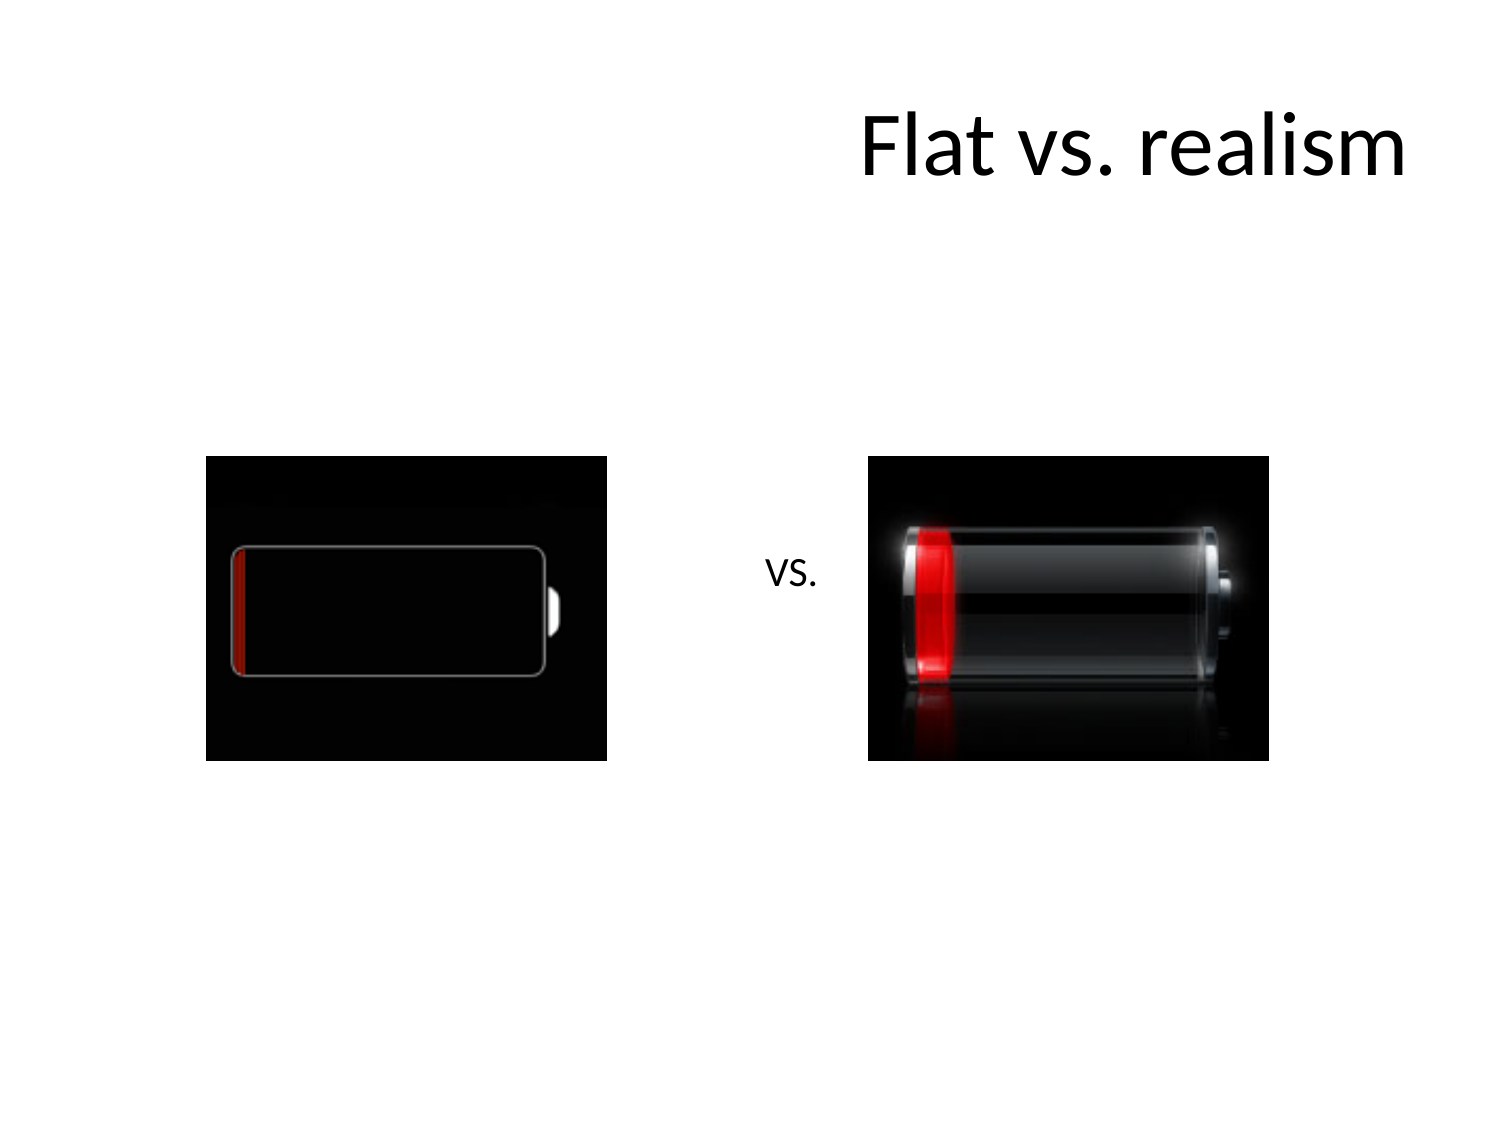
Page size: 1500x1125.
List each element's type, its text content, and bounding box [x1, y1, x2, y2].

title Flat vs. realism [75, 45, 1425, 233]
list VS. [75, 262, 1425, 1005]
picture [867, 455, 1269, 761]
picture [206, 455, 607, 761]
